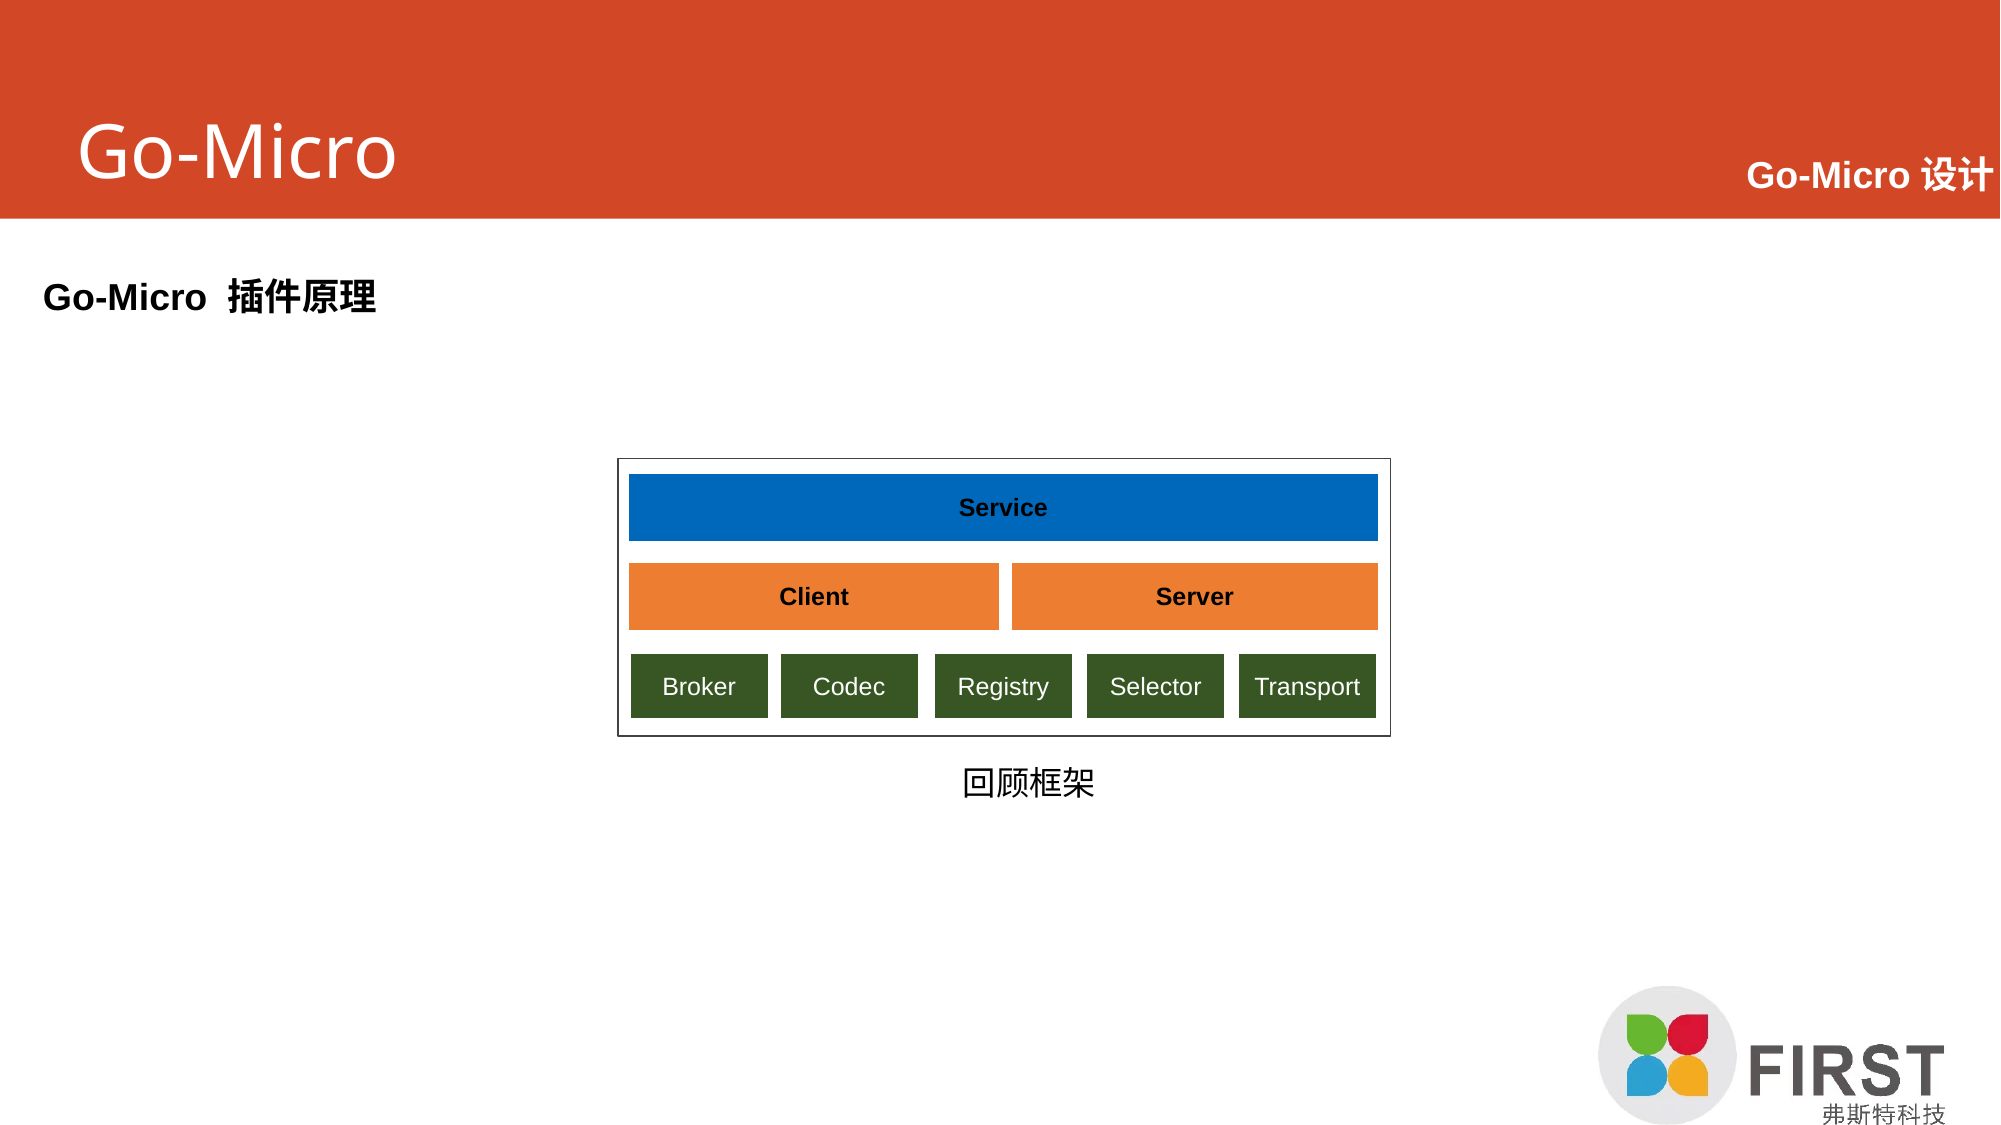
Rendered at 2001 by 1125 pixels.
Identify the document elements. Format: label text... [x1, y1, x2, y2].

text_box Server [1011, 562, 1379, 631]
text_box Broker [628, 651, 771, 721]
text_box [893, 685, 1524, 842]
title Go-Micro [61, 2, 1081, 202]
text_box Go-Micro设计 [1618, 143, 2000, 204]
text_box Selector [1084, 651, 1227, 685]
picture [1543, 985, 2000, 1125]
text_box [617, 458, 1391, 736]
text_box Codec [779, 651, 921, 721]
text_box Registry [932, 651, 1075, 685]
text_box Go-Micro 插件原理 [22, 263, 476, 329]
text_box Transport [1237, 651, 1379, 685]
text_box Service [628, 473, 1379, 542]
text_box Client [628, 562, 1000, 631]
text_box 回顾框架 [963, 750, 1106, 813]
